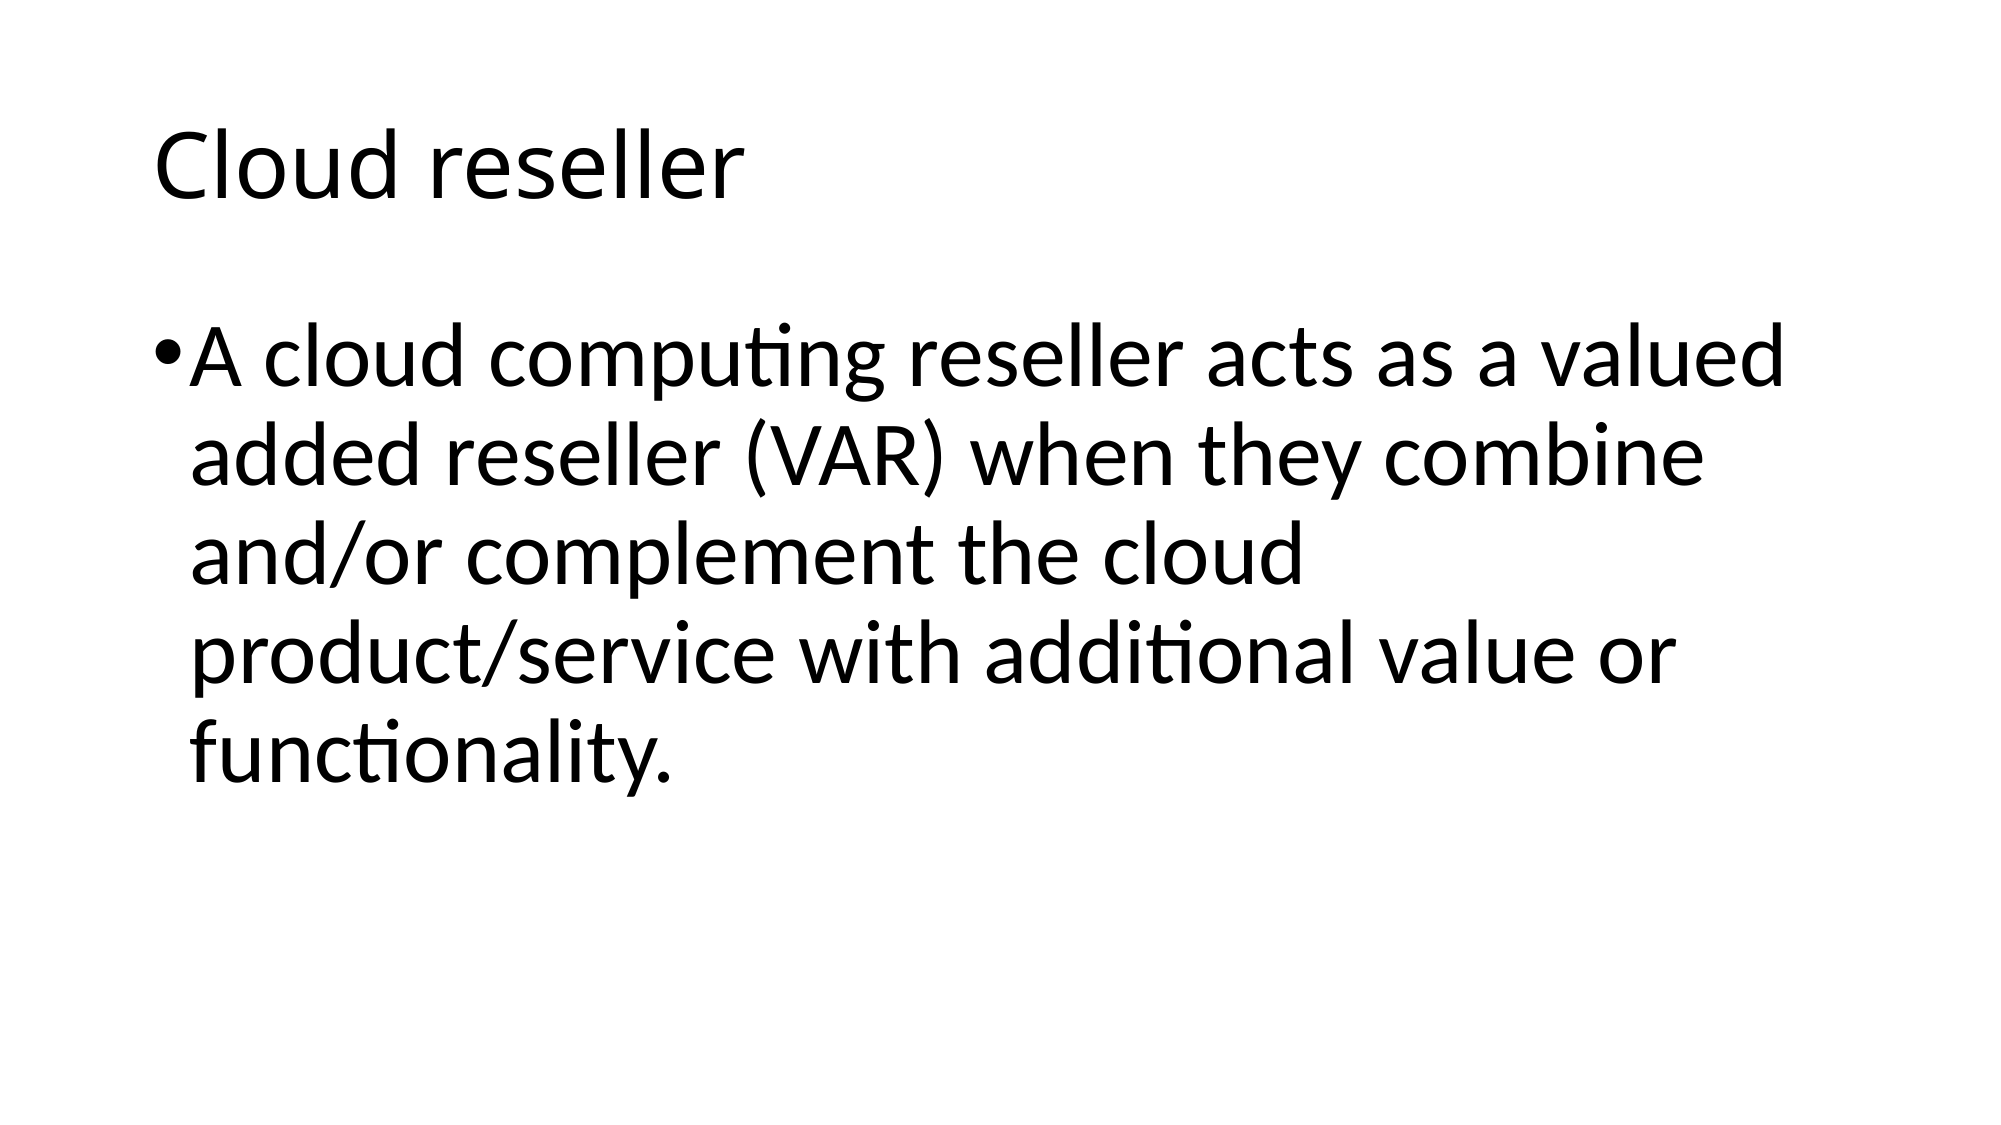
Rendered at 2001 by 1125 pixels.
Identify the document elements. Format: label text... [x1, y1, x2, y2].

list A cloud computing reseller acts as a valued added reseller (VAR) when they combine and/or complement the cloud product/service with additional value or functionality. [137, 299, 1863, 1014]
title Cloud reseller [137, 59, 1863, 278]
